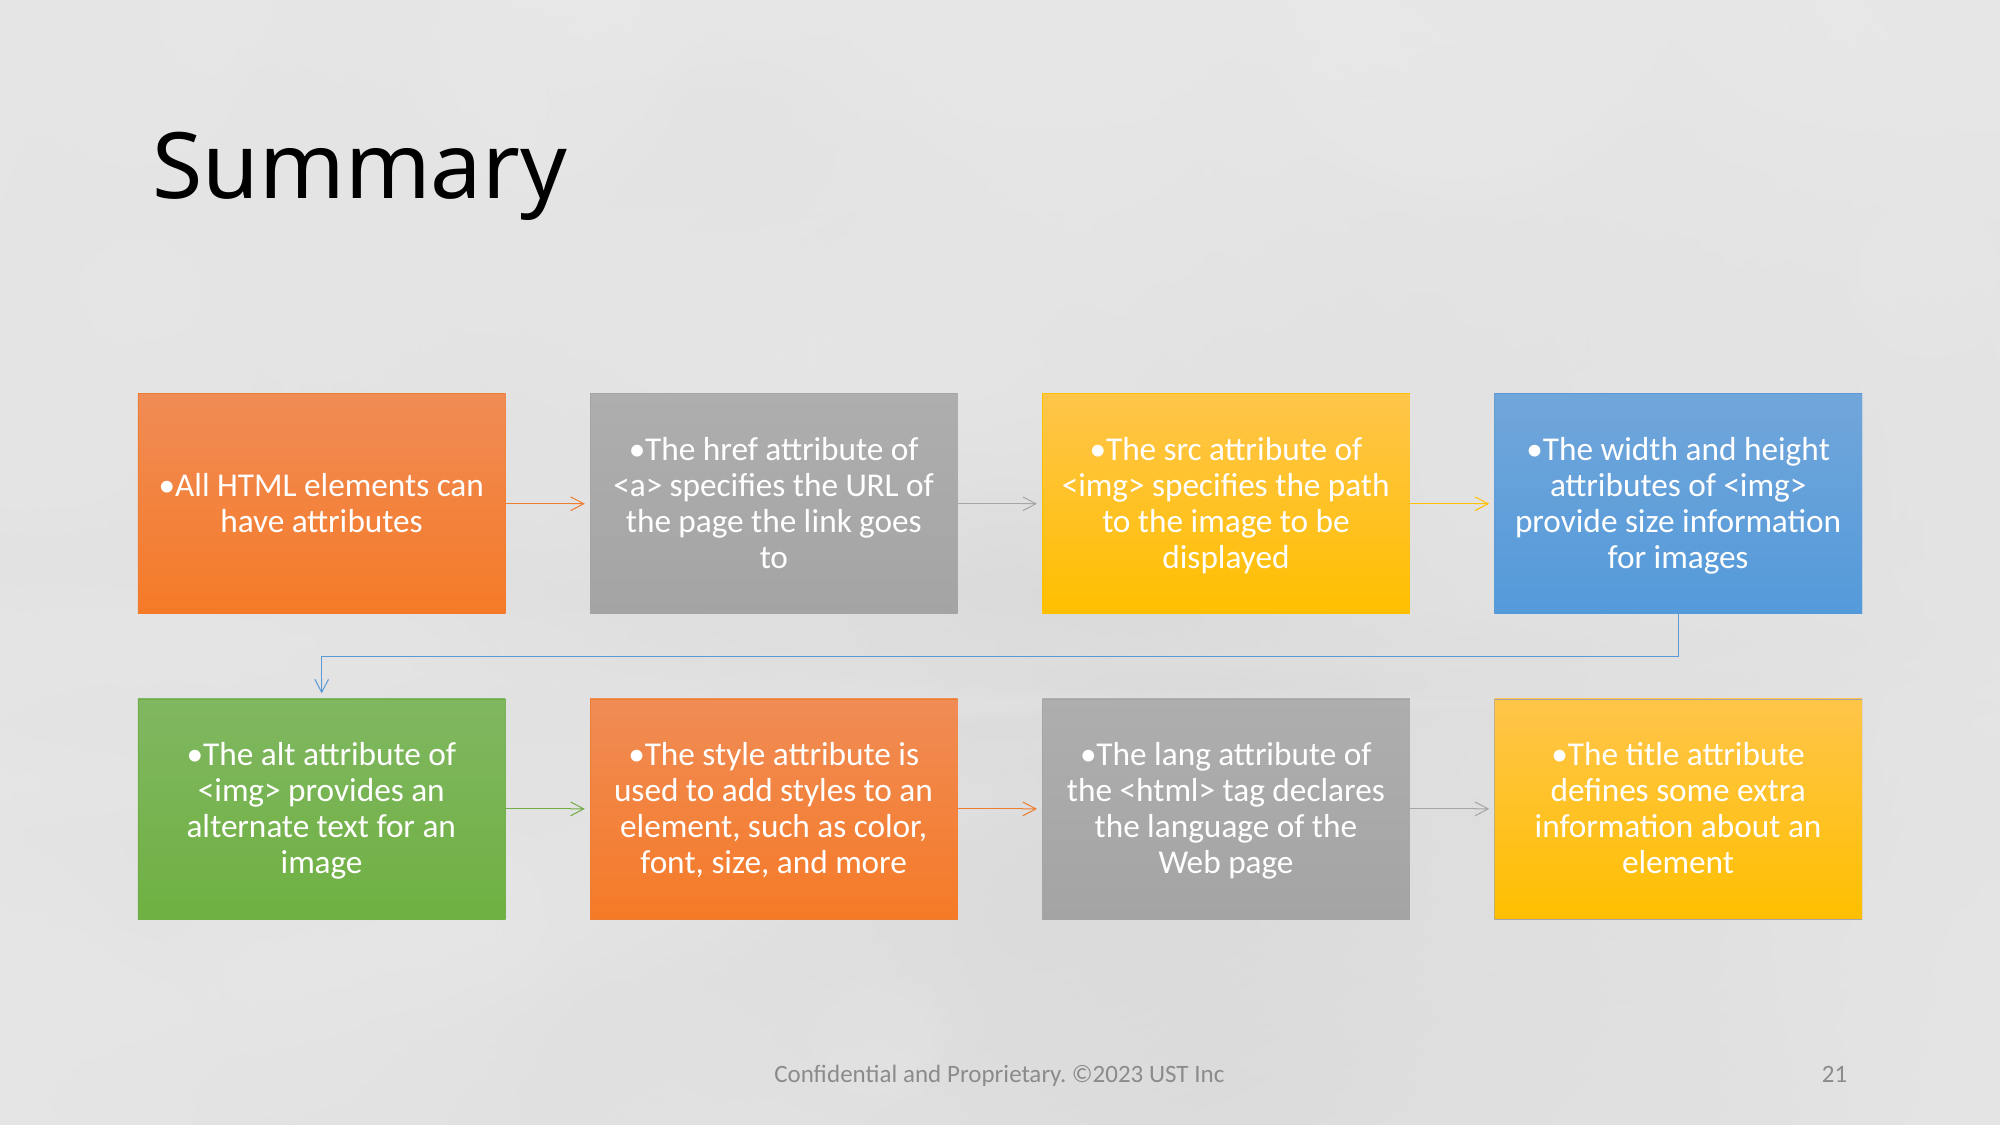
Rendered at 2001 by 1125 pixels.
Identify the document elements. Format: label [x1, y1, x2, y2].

picture [0, 0, 2000, 1125]
list [137, 299, 1863, 1014]
